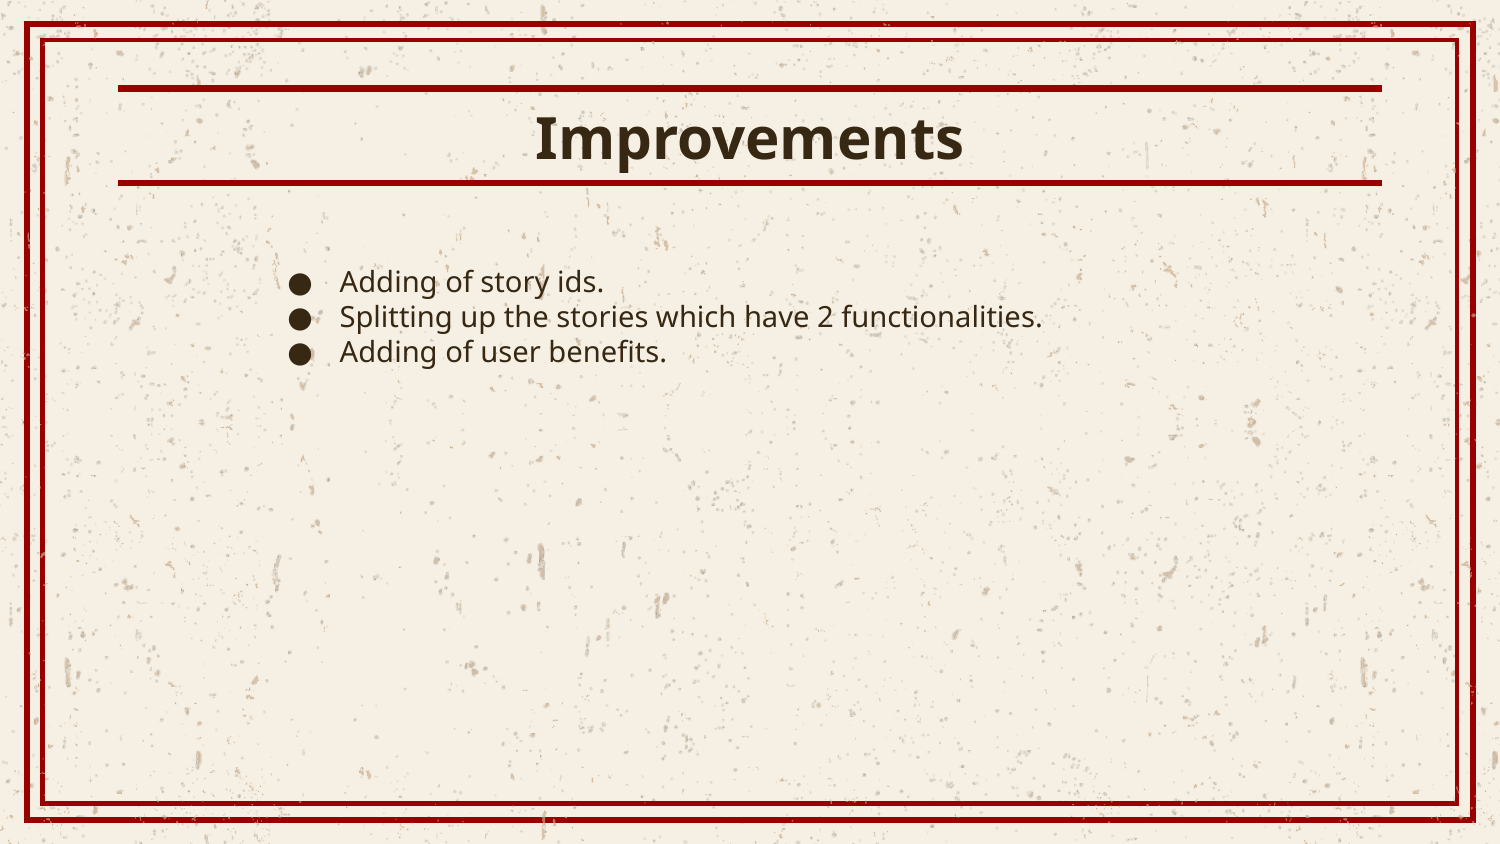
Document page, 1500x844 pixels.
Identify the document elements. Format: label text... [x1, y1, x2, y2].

title Improvements [118, 88, 1382, 183]
text_box Adding of story ids. Splitting up the stories which have 2 functionalities. Adding of user benefits. [249, 248, 1291, 712]
picture [1, 1, 1500, 844]
